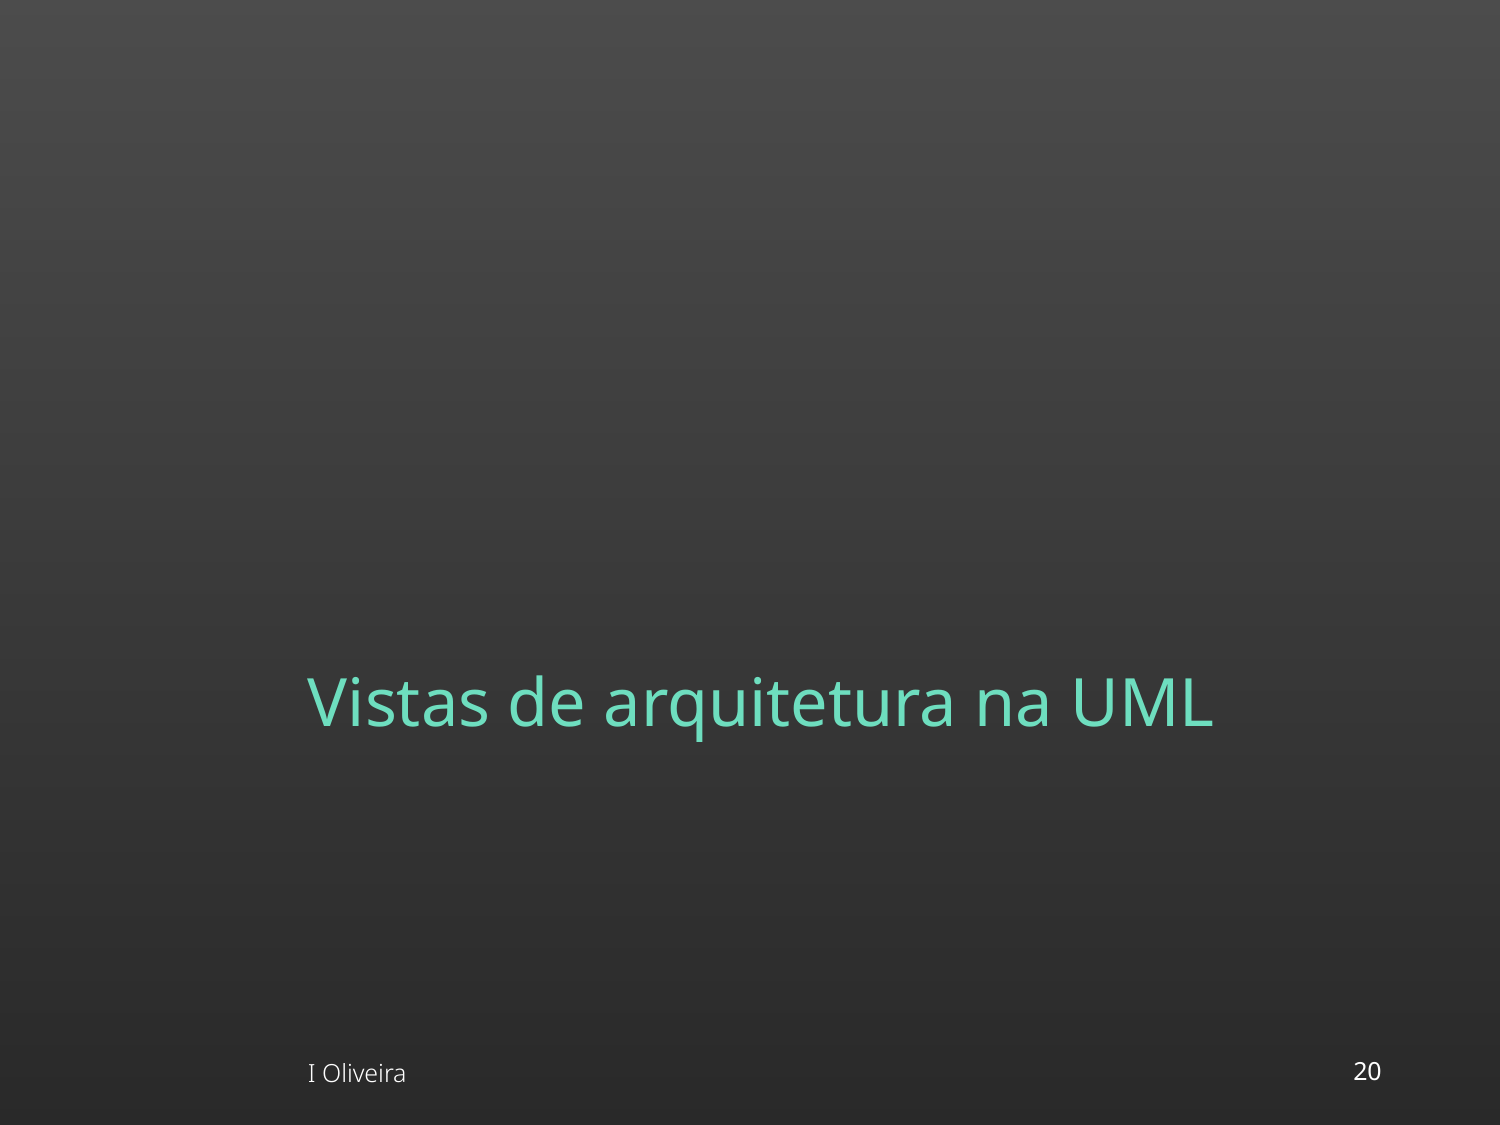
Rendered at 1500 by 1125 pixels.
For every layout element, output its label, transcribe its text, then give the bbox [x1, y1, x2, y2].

slide_number ‹#› [1059, 1042, 1397, 1103]
title Vistas de arquitetura na UML [292, 280, 1397, 749]
footer I Oliveira [292, 1042, 1004, 1103]
